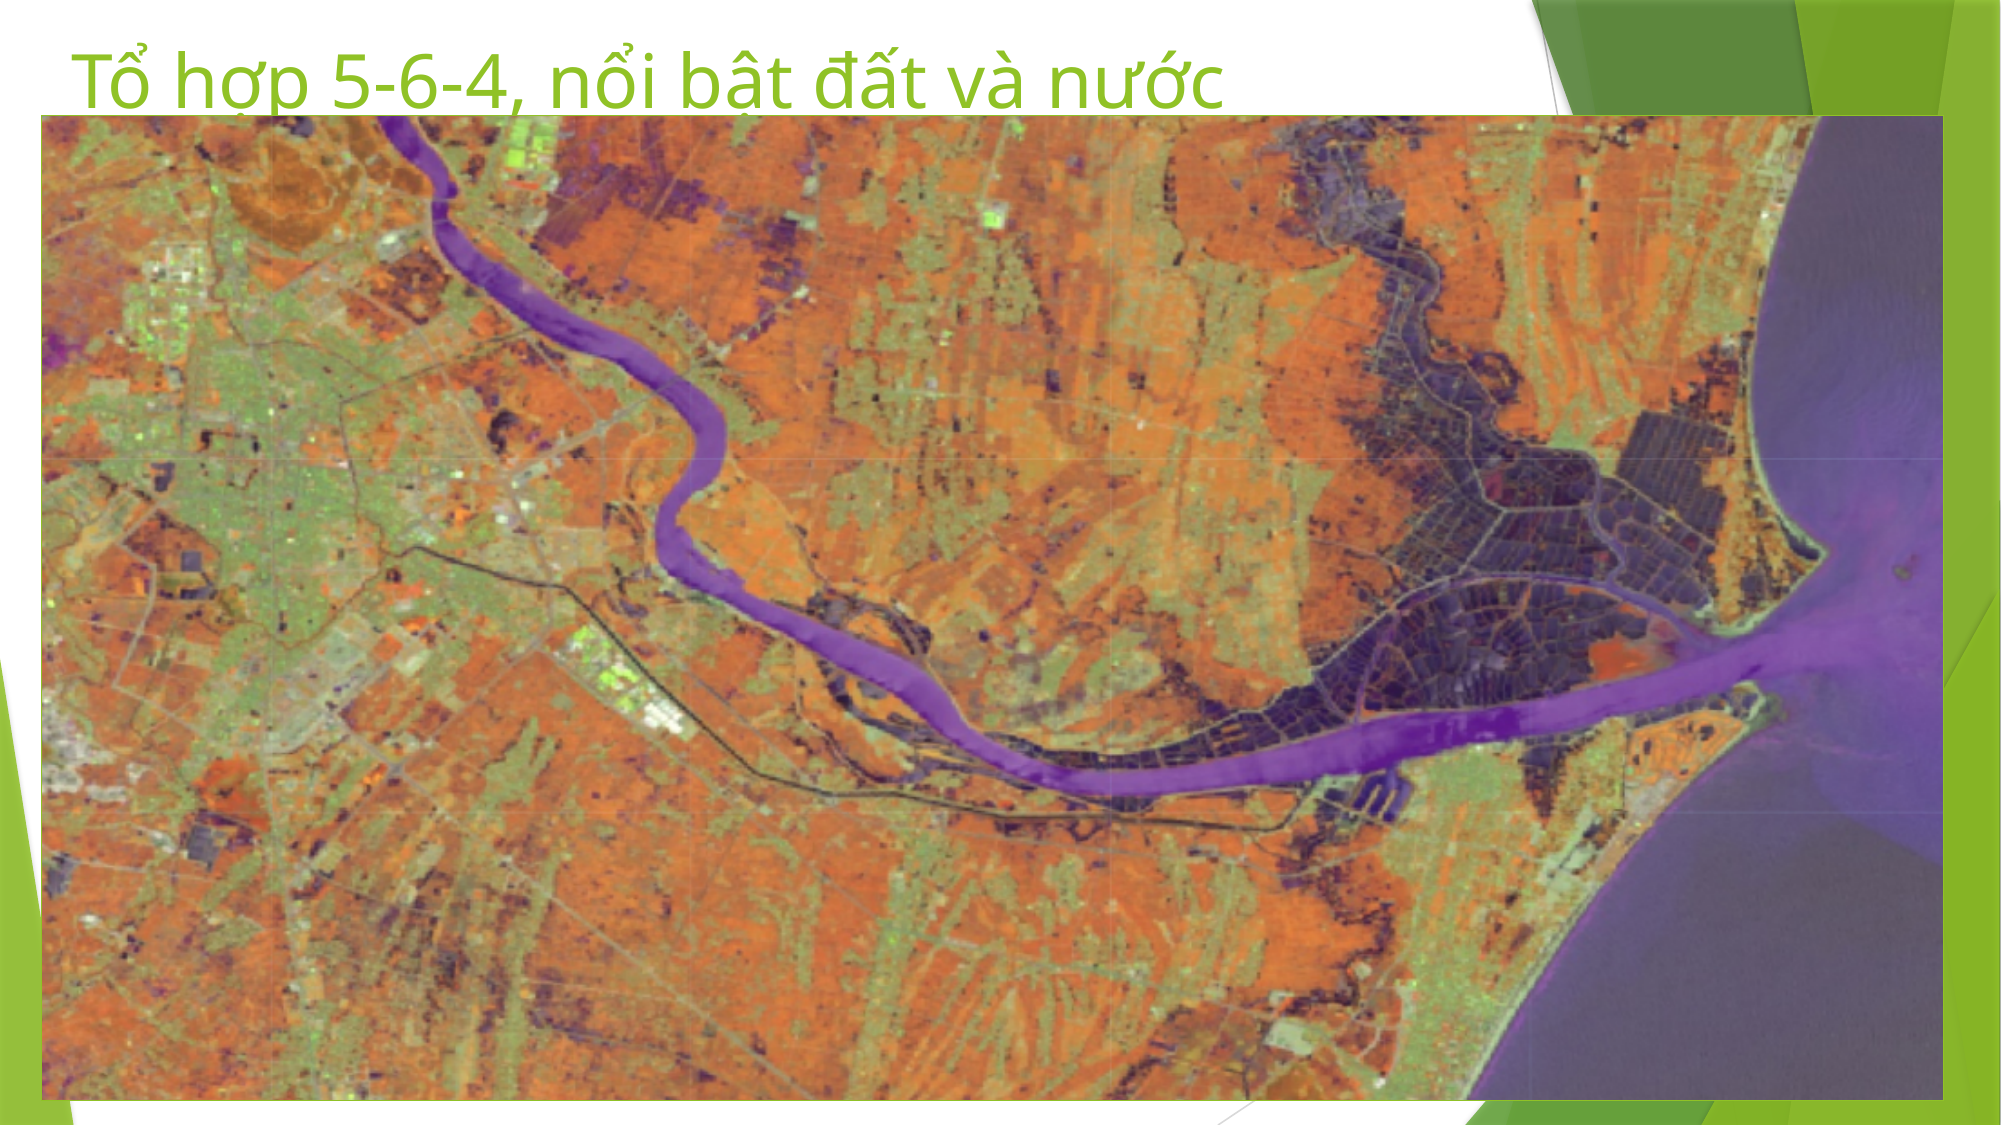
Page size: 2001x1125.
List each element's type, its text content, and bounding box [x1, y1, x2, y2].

title Tổ hợp 5-6-4, nổi bật đất và nước [56, 26, 1467, 113]
picture [40, 114, 1945, 1102]
